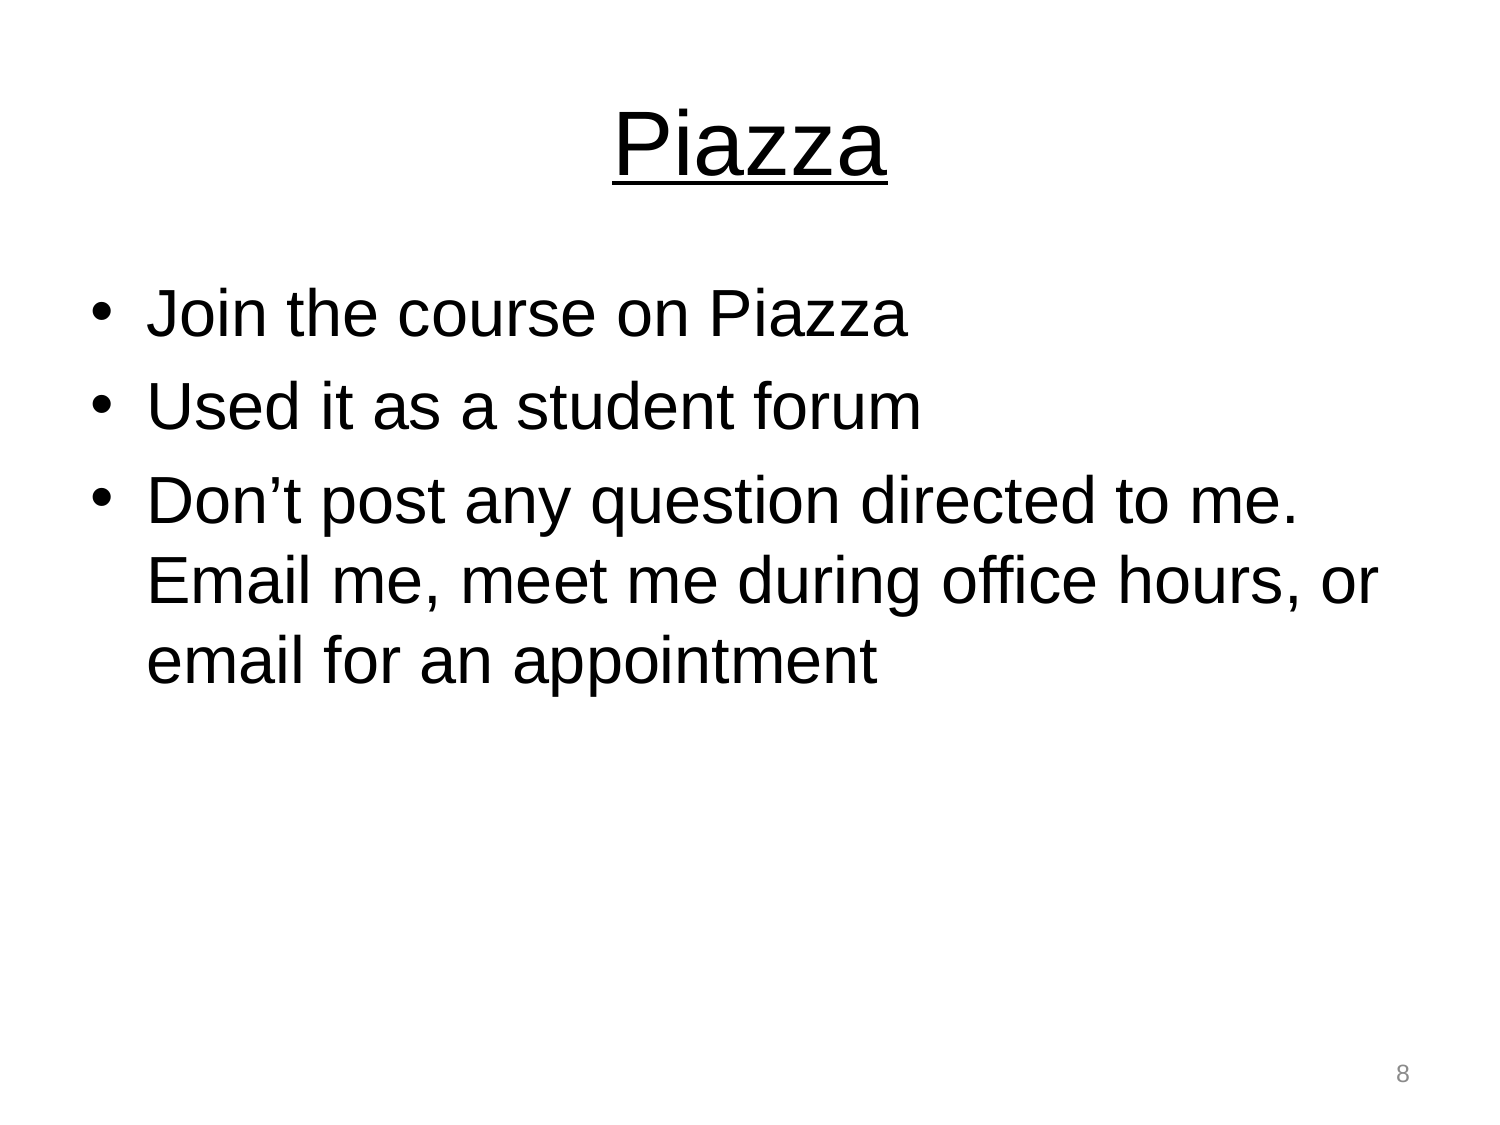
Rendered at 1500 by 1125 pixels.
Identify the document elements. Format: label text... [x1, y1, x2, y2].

slide_number 8 [1074, 1042, 1425, 1103]
title Piazza [75, 45, 1425, 233]
list Join the course on Piazza Used it as a student forum Don’t post any question directed to me. Email me, meet me during office hours, or email for an appointment [75, 262, 1425, 1005]
